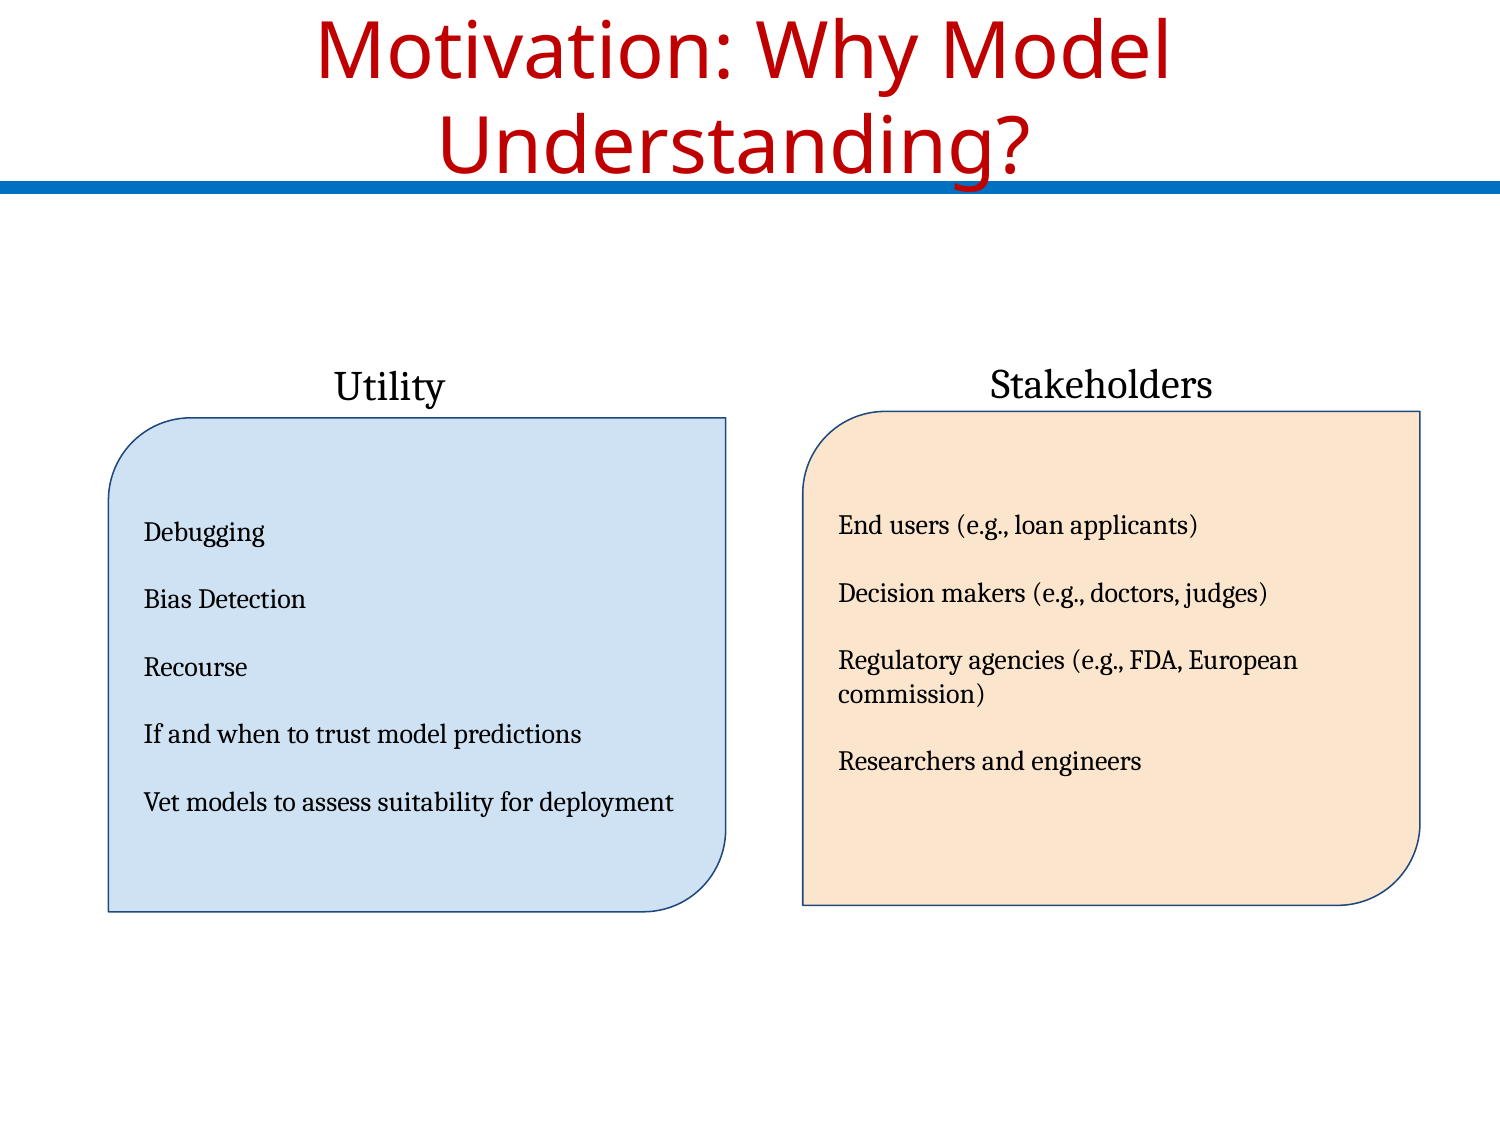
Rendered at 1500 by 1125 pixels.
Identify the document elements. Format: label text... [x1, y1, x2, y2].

text_box End users (e.g., loan applicants) Decision makers (e.g., doctors, judges) Regulatory agencies (e.g., FDA, European commission) Researchers and engineers [802, 411, 1420, 906]
text_box Debugging Bias Detection Recourse If and when to trust model predictions Vet models to assess suitability for deployment [108, 417, 726, 912]
text_box Utility [322, 347, 979, 437]
text_box Stakeholders [979, 344, 1500, 434]
title Motivation: Why Model Understanding? [24, 12, 1463, 176]
